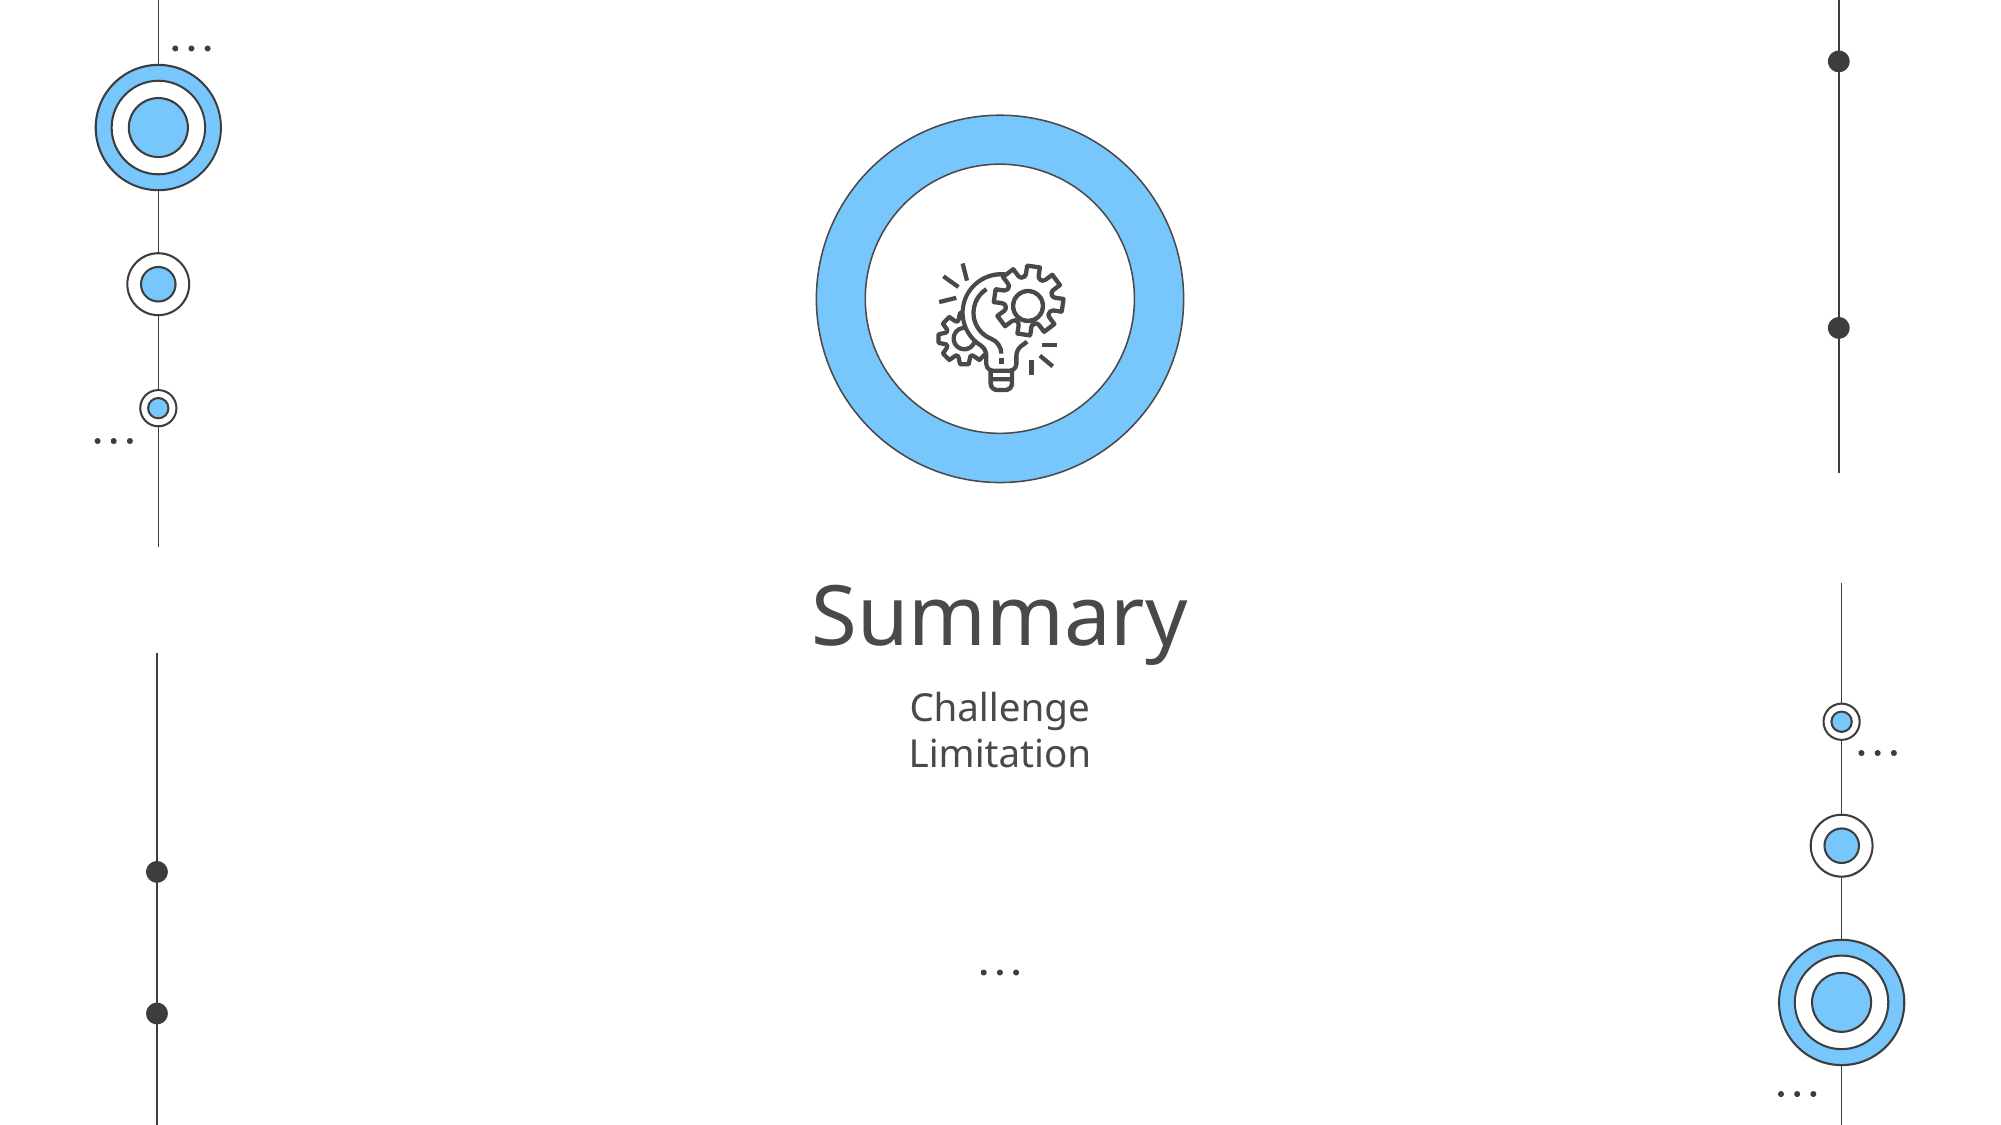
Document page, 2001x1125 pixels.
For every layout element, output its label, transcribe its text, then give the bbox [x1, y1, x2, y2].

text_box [936, 262, 1067, 393]
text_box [816, 115, 1184, 483]
title Summary [473, 542, 1526, 667]
subtitle Challenge Limitation [473, 667, 1526, 916]
